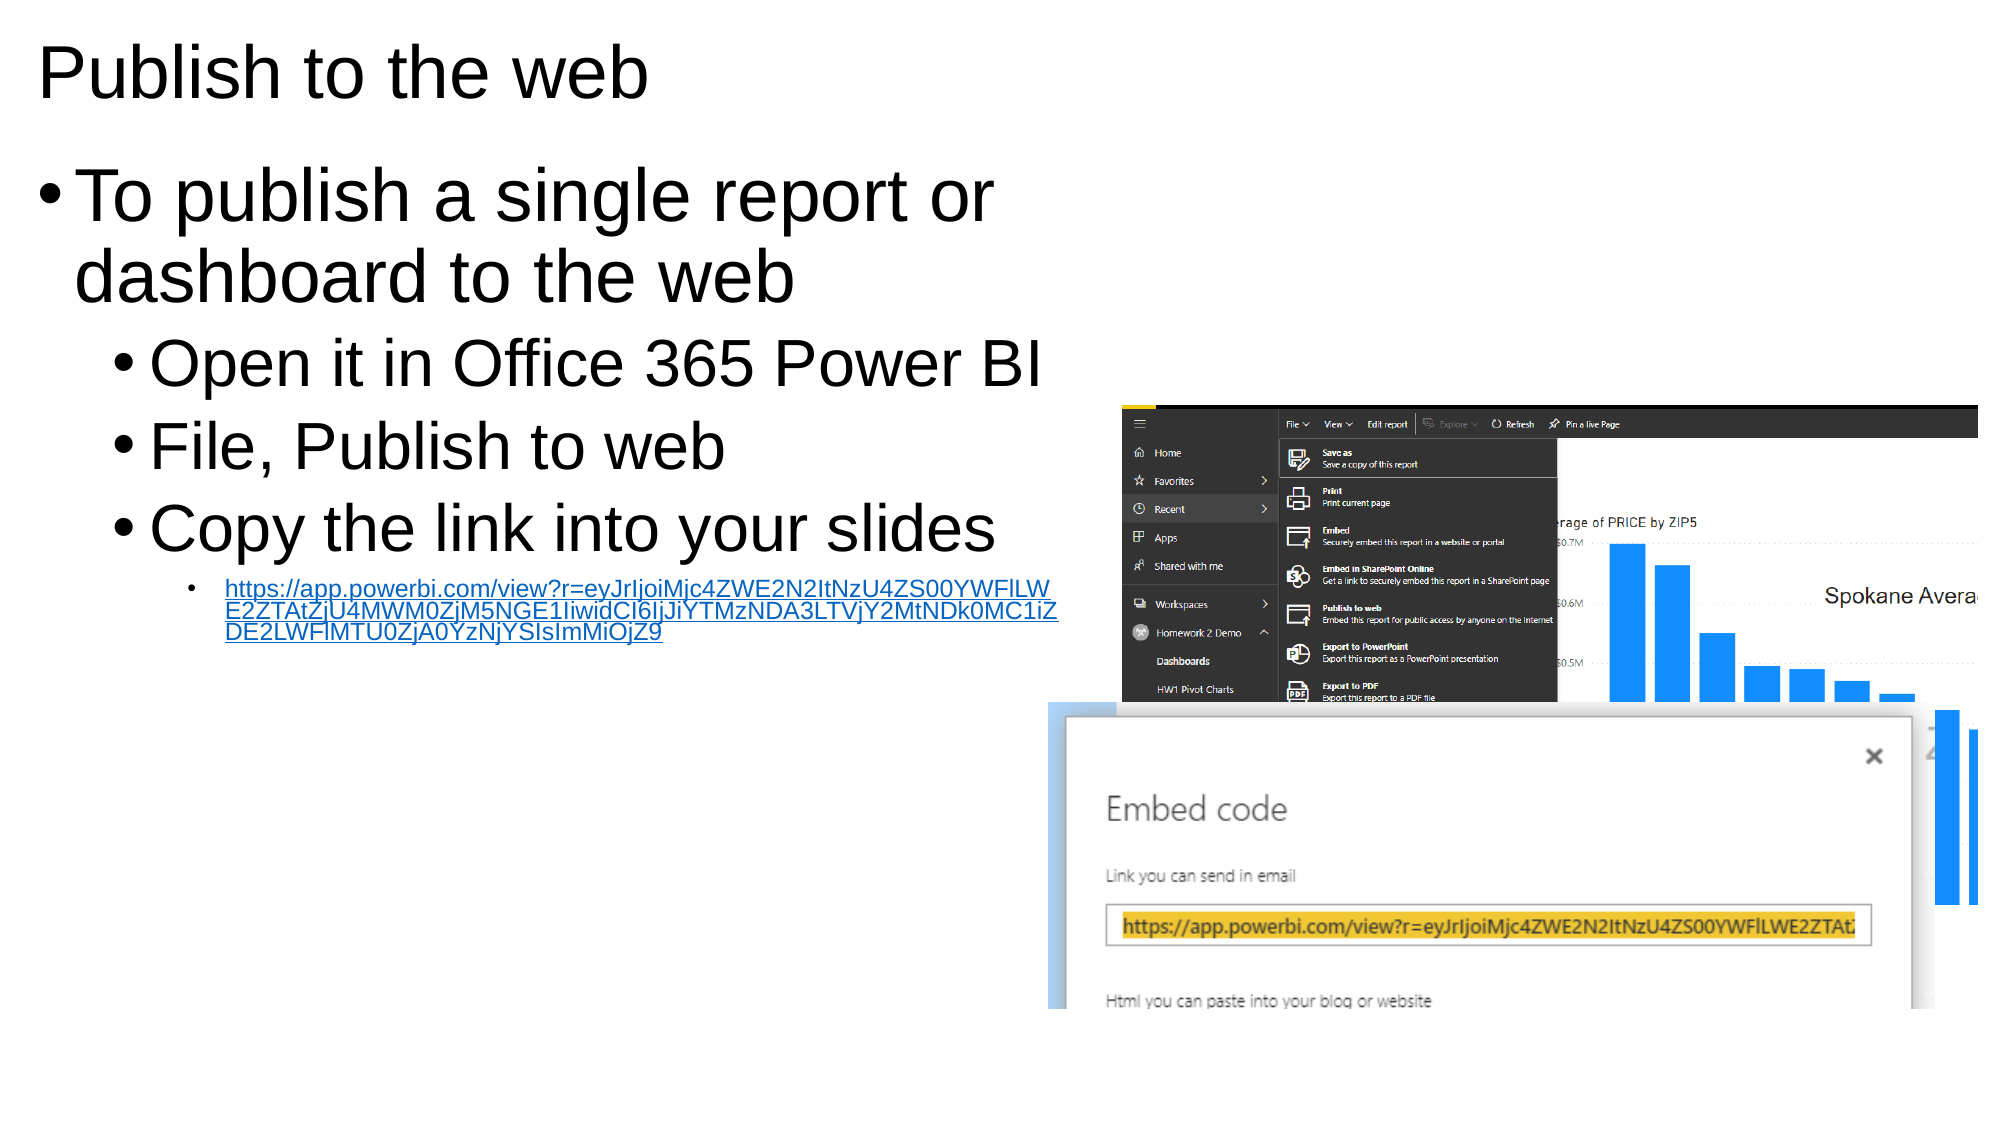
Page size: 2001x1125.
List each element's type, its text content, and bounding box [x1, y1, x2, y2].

list To publish a single report or dashboard to the web Open it in Office 365 Power BI File, Publish to web Copy the link into your slides https://app.powerbi.com/view?r=eyJrIjoiMjc4ZWE2N2ItNzU4ZS00YWFlLWE2ZTAtZjU4MWM0ZjM5NGE1IiwidCI6IjJiYTMzNDA3LTVjY2MtNDk0MC1iZDE2LWFlMTU0ZjA0YzNjYSIsImMiOjZ9 [22, 149, 1080, 1100]
title Publish to the web [22, 25, 1978, 123]
picture [1048, 405, 1978, 1009]
